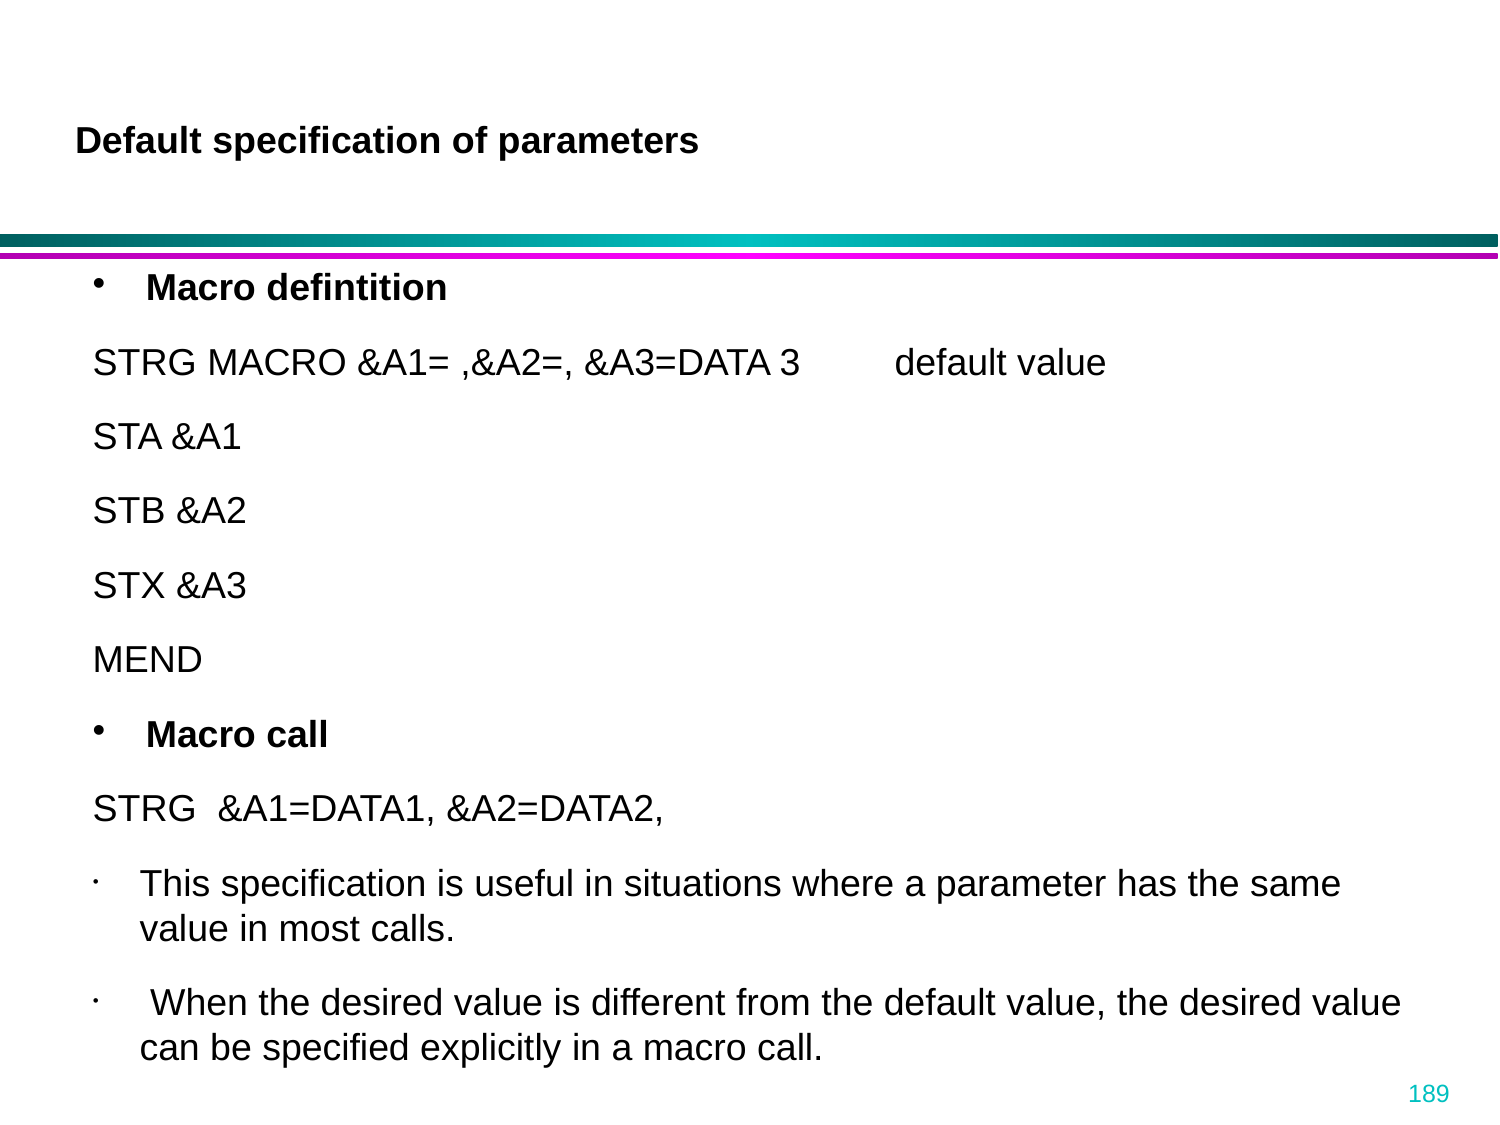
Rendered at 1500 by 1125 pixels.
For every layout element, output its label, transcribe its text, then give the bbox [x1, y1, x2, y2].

text_box Default specification of parameters [75, 44, 1425, 233]
text_box Macro defintition STRG MACRO &A1= ,&A2=, &A3=DATA 3 default value STA &A1 STB &A2 STX &A3 MEND Macro call STRG &A1=DATA1, &A2=DATA2, This specification is useful in situations where a parameter has the same value in most calls. When the desired value is different from the default value, the desired value can be specified explicitly in a macro call. [75, 263, 1425, 916]
